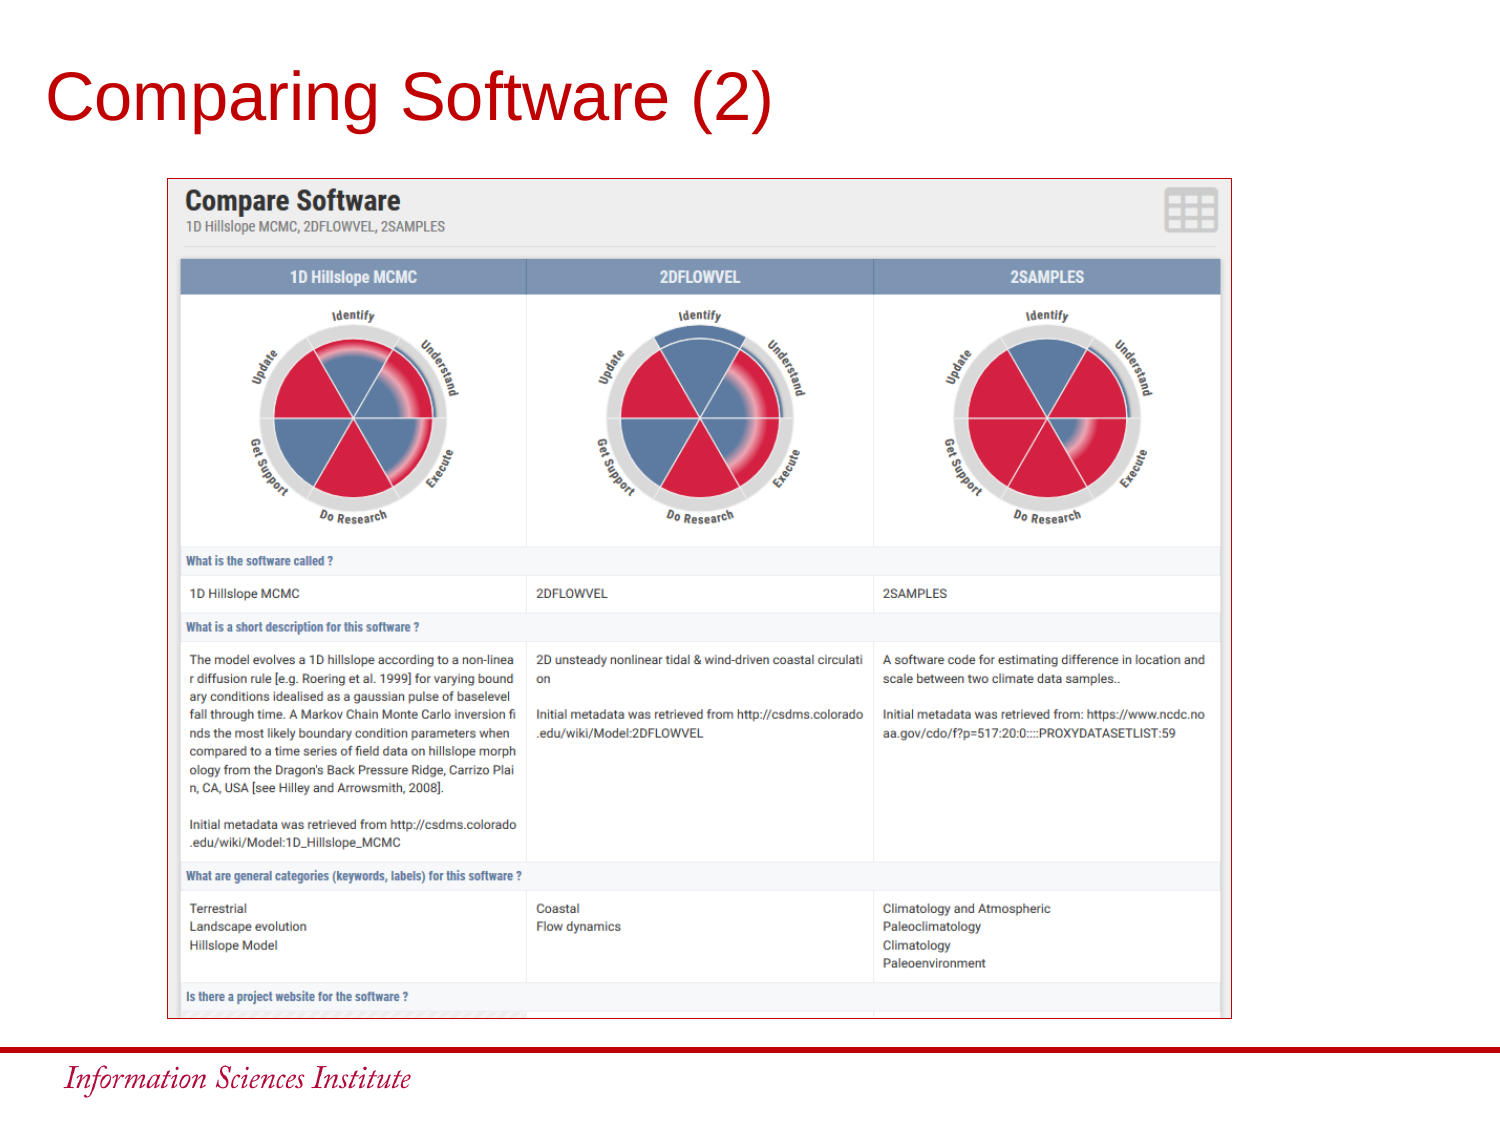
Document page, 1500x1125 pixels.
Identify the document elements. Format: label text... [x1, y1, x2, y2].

title Comparing Software (2) [30, 47, 1095, 148]
picture [63, 1065, 411, 1098]
picture [166, 178, 1232, 1019]
